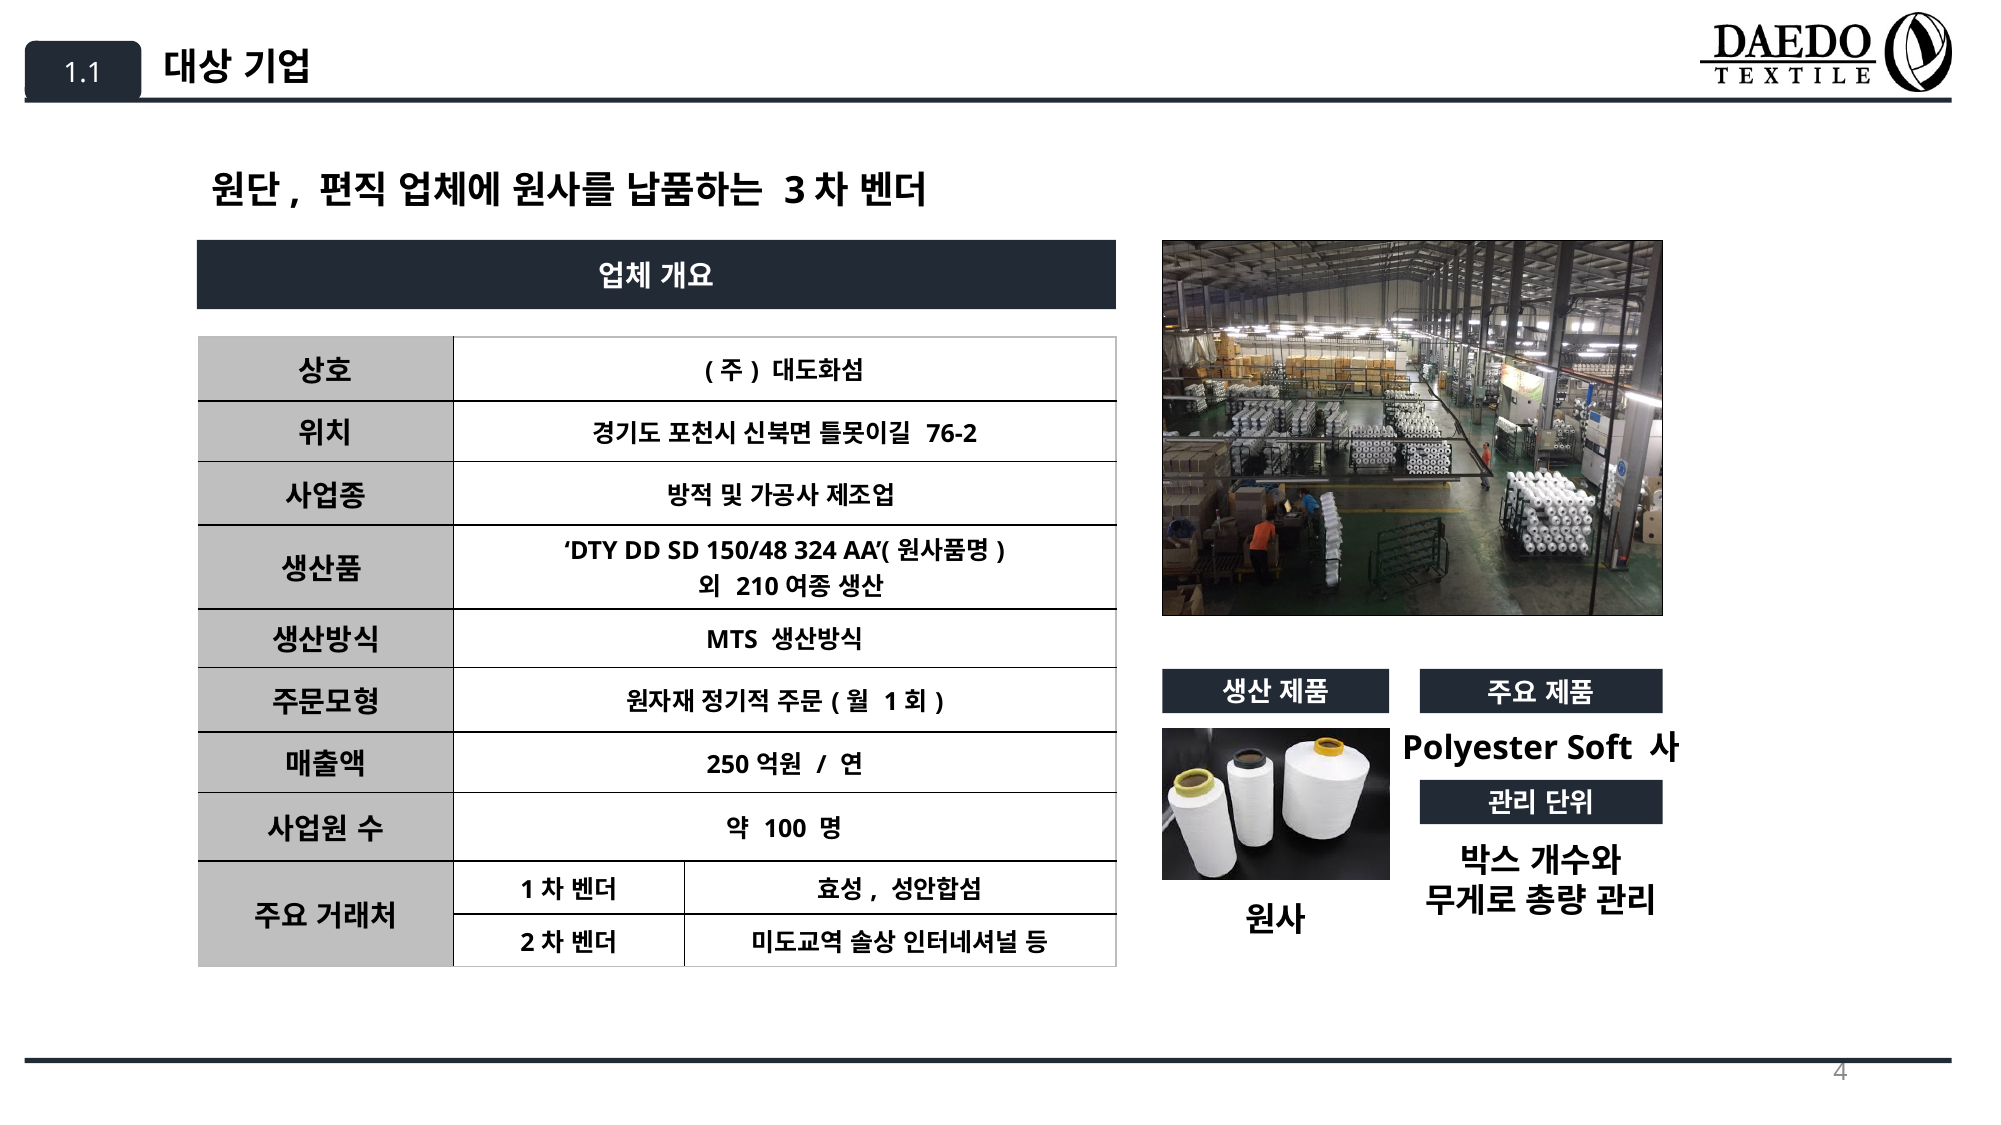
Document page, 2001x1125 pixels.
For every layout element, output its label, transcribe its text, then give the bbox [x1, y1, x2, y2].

text_box 1.1 [23, 39, 143, 103]
text_box 박스 개수와 무게로 총량 관리 [1360, 839, 1723, 920]
picture [1700, 12, 1952, 92]
table_cell 250억원 / 연 [454, 733, 1115, 792]
picture [1162, 728, 1390, 880]
table_header (주) 대도화섬 [454, 338, 1115, 400]
picture [1162, 239, 1663, 616]
table_cell 생산방식 [199, 610, 453, 667]
text_box 생산 제품 [1161, 668, 1390, 714]
table_cell 경기도 포천시 신북면 틀못이길 76-2 [454, 402, 1115, 461]
table_cell 생산품 [199, 526, 453, 608]
table_cell 원자재 정기적 주문(월 1회) [454, 668, 1115, 731]
table_cell 사업원 수 [199, 793, 453, 860]
text_box 주요 제품 [1419, 668, 1664, 714]
table_cell 주요 거래처 [199, 862, 453, 966]
table_cell 위치 [199, 402, 453, 461]
table_cell ‘DTY DD SD 150/48 324 AA’(원사품명) 외 210여종 생산 [454, 526, 1115, 608]
table_cell 주문모형 [199, 668, 453, 731]
text_box Polyester Soft 사 [1360, 722, 1723, 769]
text_box 대상 기업 [141, 39, 336, 96]
table_cell 방적 및 가공사 제조업 [454, 462, 1115, 524]
table_header 상호 [199, 338, 453, 400]
text_box [24, 1057, 1412, 1064]
text_box [24, 97, 1953, 104]
table_cell 효성, 성안합섬 [685, 862, 1115, 913]
text_box 관리 단위 [1419, 779, 1664, 825]
table_cell 사업종 [199, 462, 453, 524]
table_cell 2차 벤더 [454, 915, 684, 966]
table_cell 약 100 명 [454, 793, 1115, 860]
table_cell 매출액 [199, 733, 453, 792]
table_cell 미도교역 솔상 인터네셔널 등 [685, 915, 1115, 966]
slide_number 4 [1412, 1042, 1863, 1103]
text_box 원사 [1094, 894, 1457, 941]
text_box 원단, 편직 업체에 원사를 납품하는 3차 벤더 [196, 158, 999, 218]
table_cell MTS 생산방식 [454, 610, 1115, 667]
text_box [1863, 1057, 1953, 1064]
table_cell 1차 벤더 [454, 862, 684, 913]
text_box 업체 개요 [196, 239, 1117, 310]
